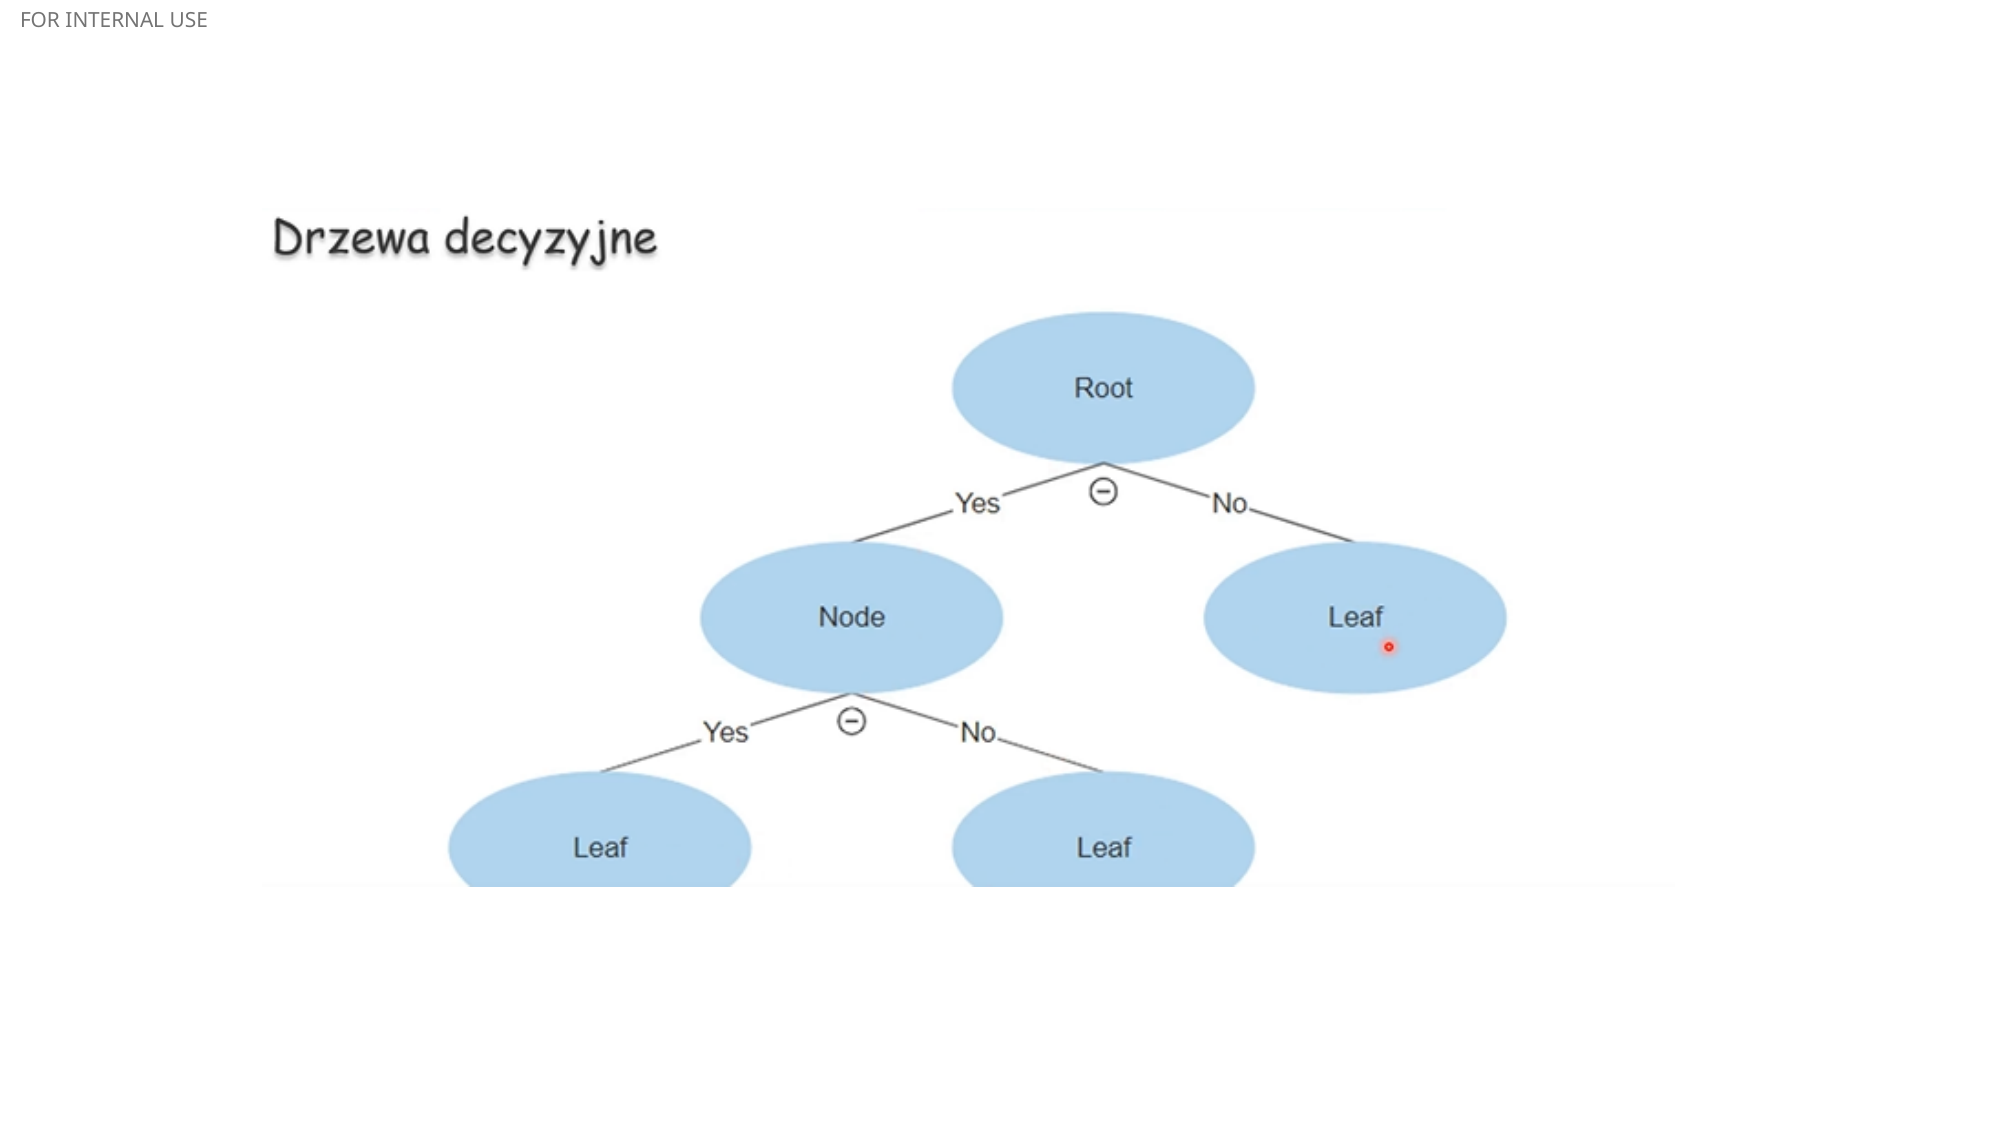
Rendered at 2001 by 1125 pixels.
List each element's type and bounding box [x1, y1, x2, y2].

picture [262, 208, 1675, 887]
